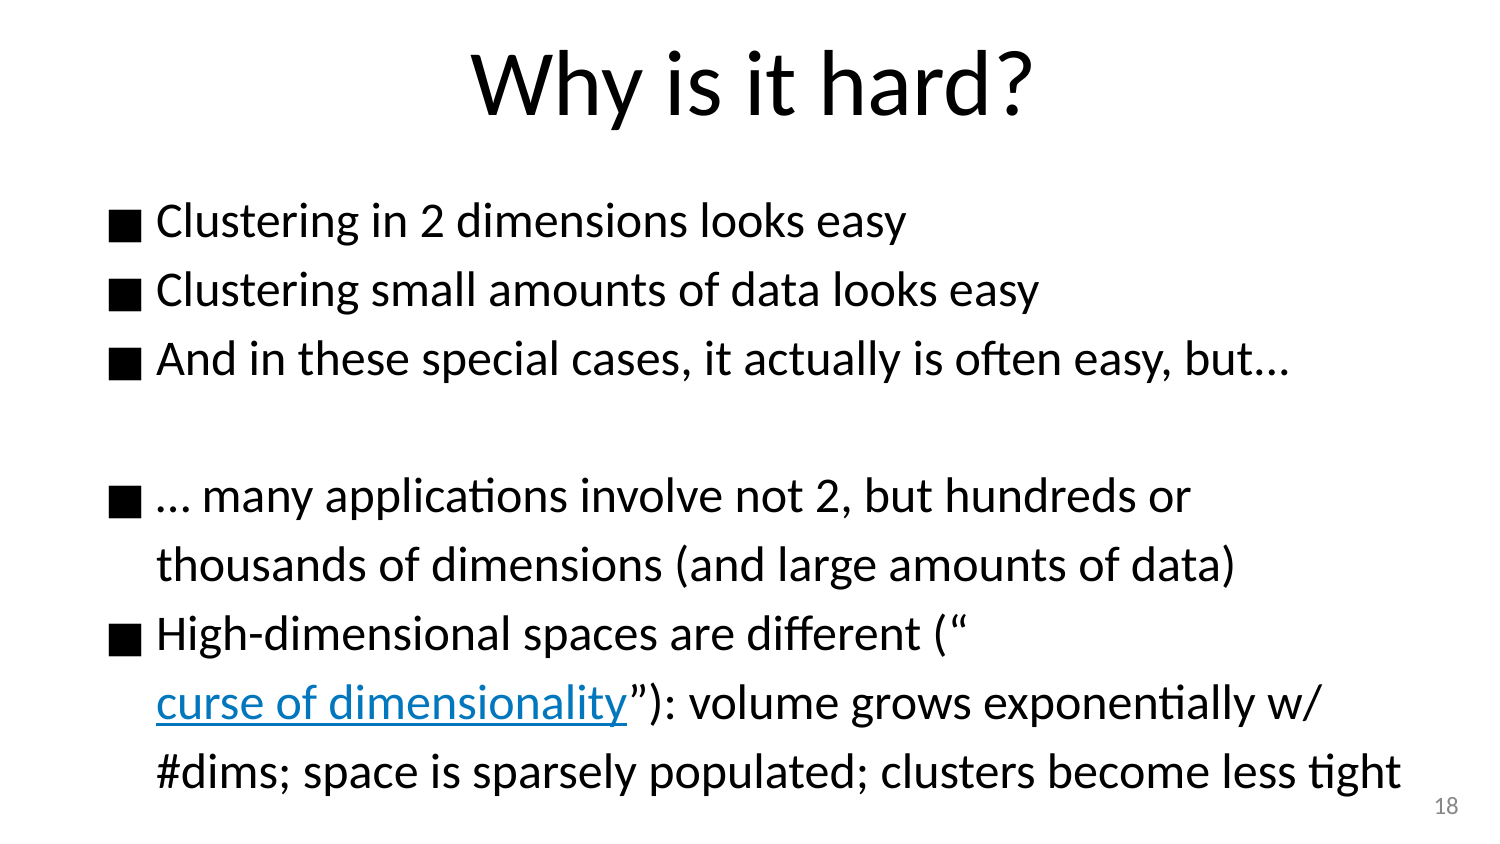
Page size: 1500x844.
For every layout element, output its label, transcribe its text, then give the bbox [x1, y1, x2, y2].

list Clustering in 2 dimensions looks easy Clustering small amounts of data looks easy And in these special cases, it actually is often easy, but... … many applications involve not 2, but hundreds or thousands of dimensions (and large amounts of data) High-dimensional spaces are different (“curse of dimensionality”): volume grows exponentially w/ #dims; space is sparsely populated; clusters become less tight [75, 163, 1425, 817]
slide_number ‹#› [1123, 782, 1474, 827]
title Why is it hard? [75, 25, 1425, 131]
